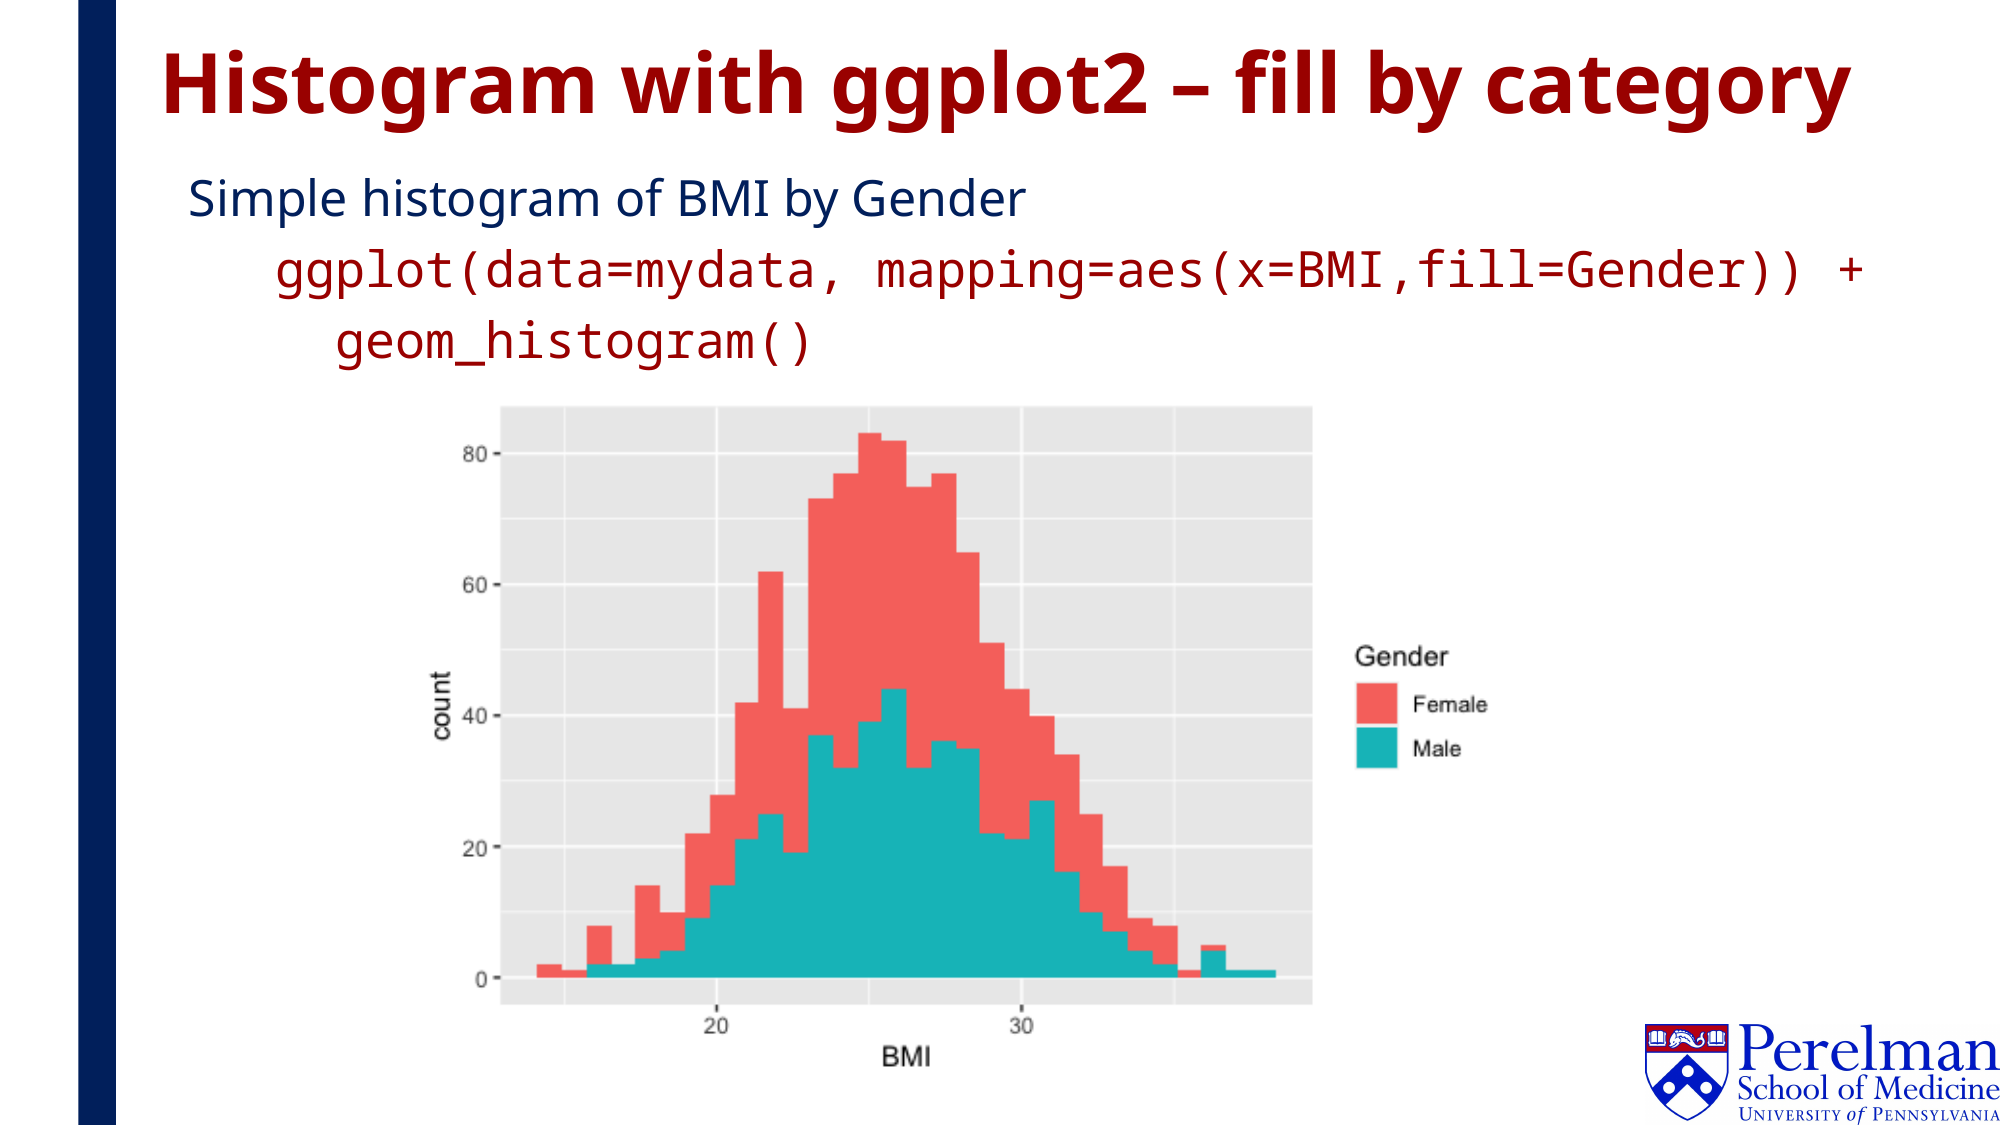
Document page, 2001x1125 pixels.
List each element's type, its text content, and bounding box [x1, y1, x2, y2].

list Simple histogram of BMI by Gender ggplot(data=mydata, mapping=aes(x=BMI,fill=Gender)) + geom_histogram() [173, 163, 1913, 1001]
title Histogram with ggplot2 – fill by category [145, 10, 1942, 164]
picture [1645, 1024, 2000, 1125]
picture [416, 393, 1517, 1086]
